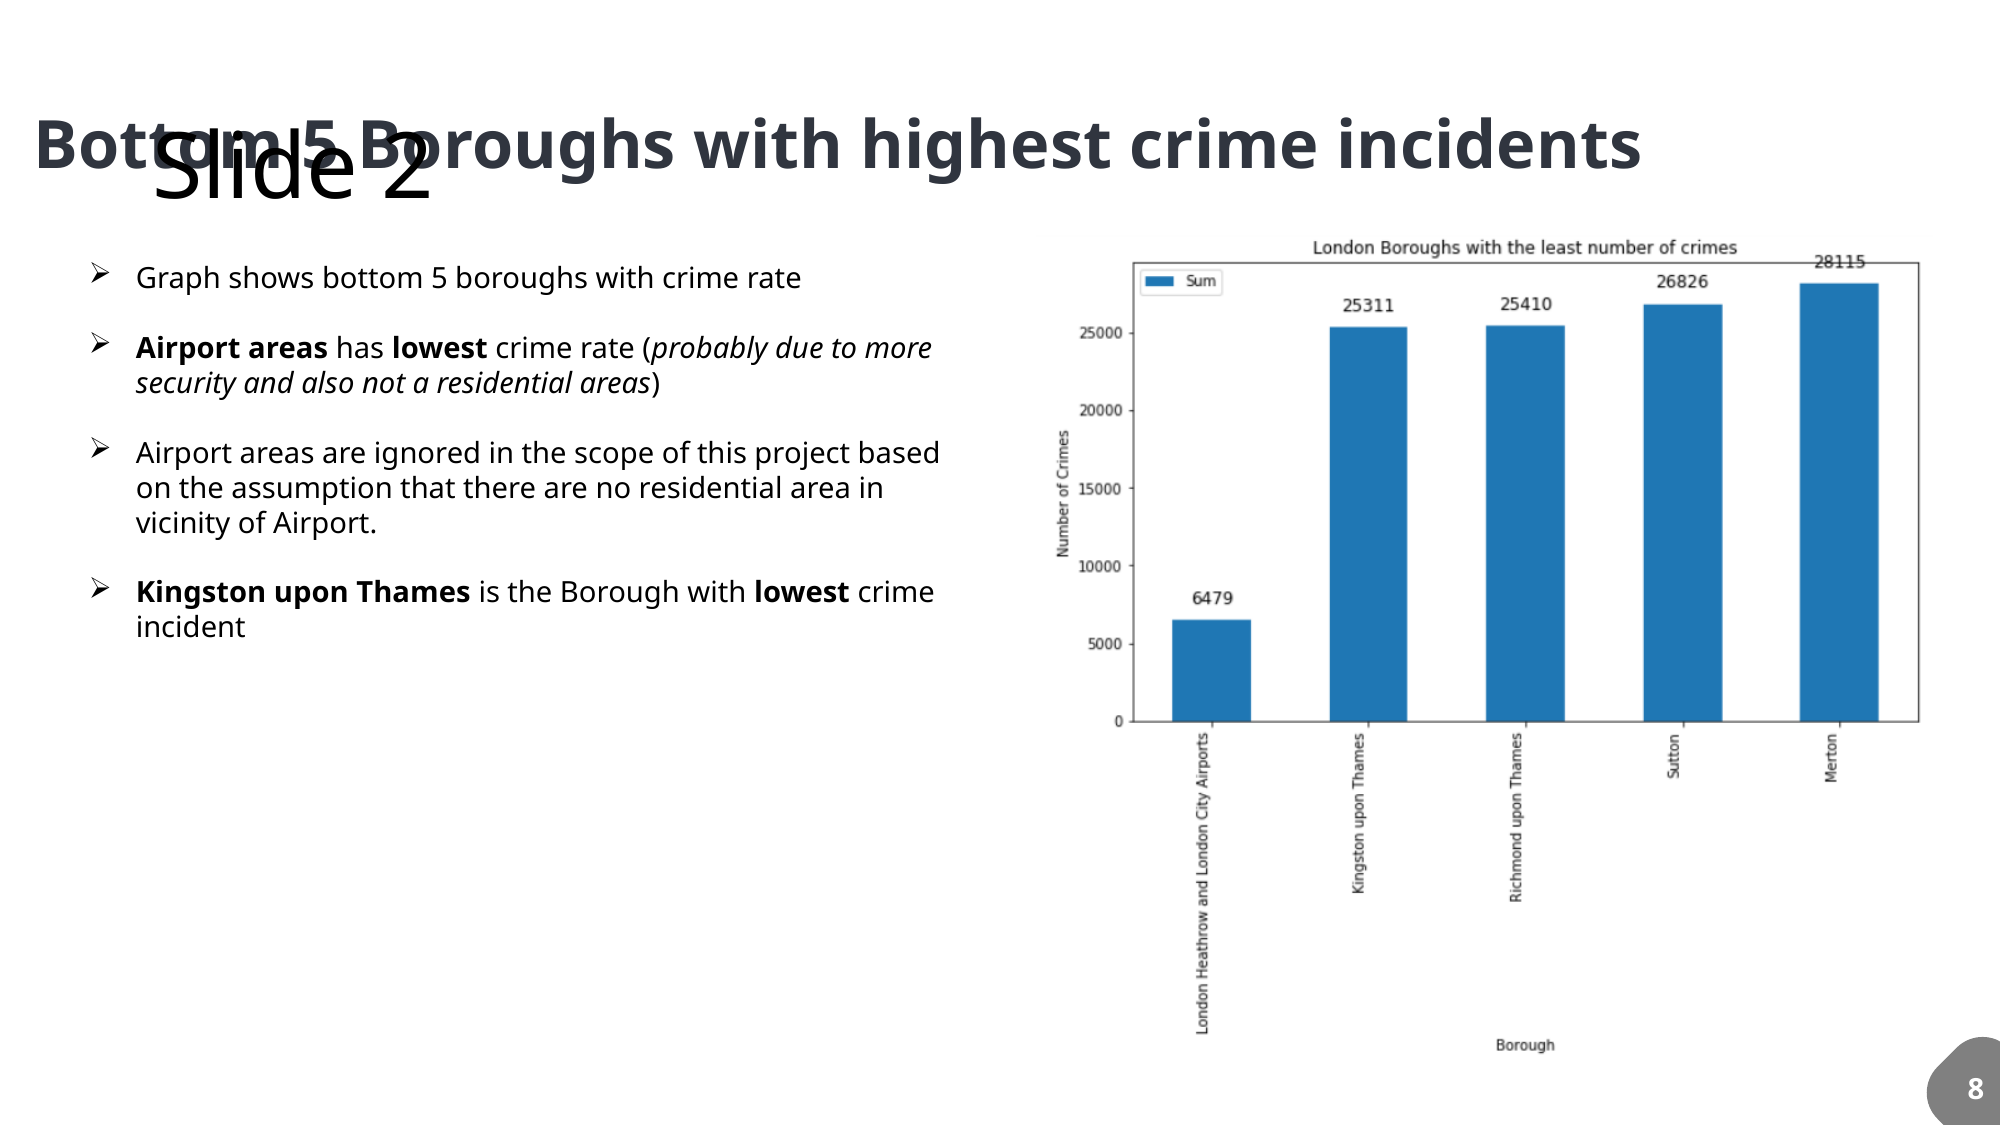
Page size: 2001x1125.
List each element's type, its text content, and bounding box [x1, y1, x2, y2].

text_box Graph shows bottom 5 boroughs with crime rate Airport areas has lowest crime rate (probably due to more security and also not a residential areas) Airport areas are ignored in the scope of this project based on the assumption that there are no residential area in vicinity of Airport. Kingston upon Thames is the Borough with lowest crime incident [88, 259, 975, 644]
title Slide 2 [137, 59, 1863, 278]
text_box [1925, 1035, 2000, 1125]
text_box 8 [1952, 1063, 2000, 1113]
text_box Bottom 5 Boroughs with highest crime incidents [33, 101, 137, 182]
picture [1036, 235, 1933, 1068]
